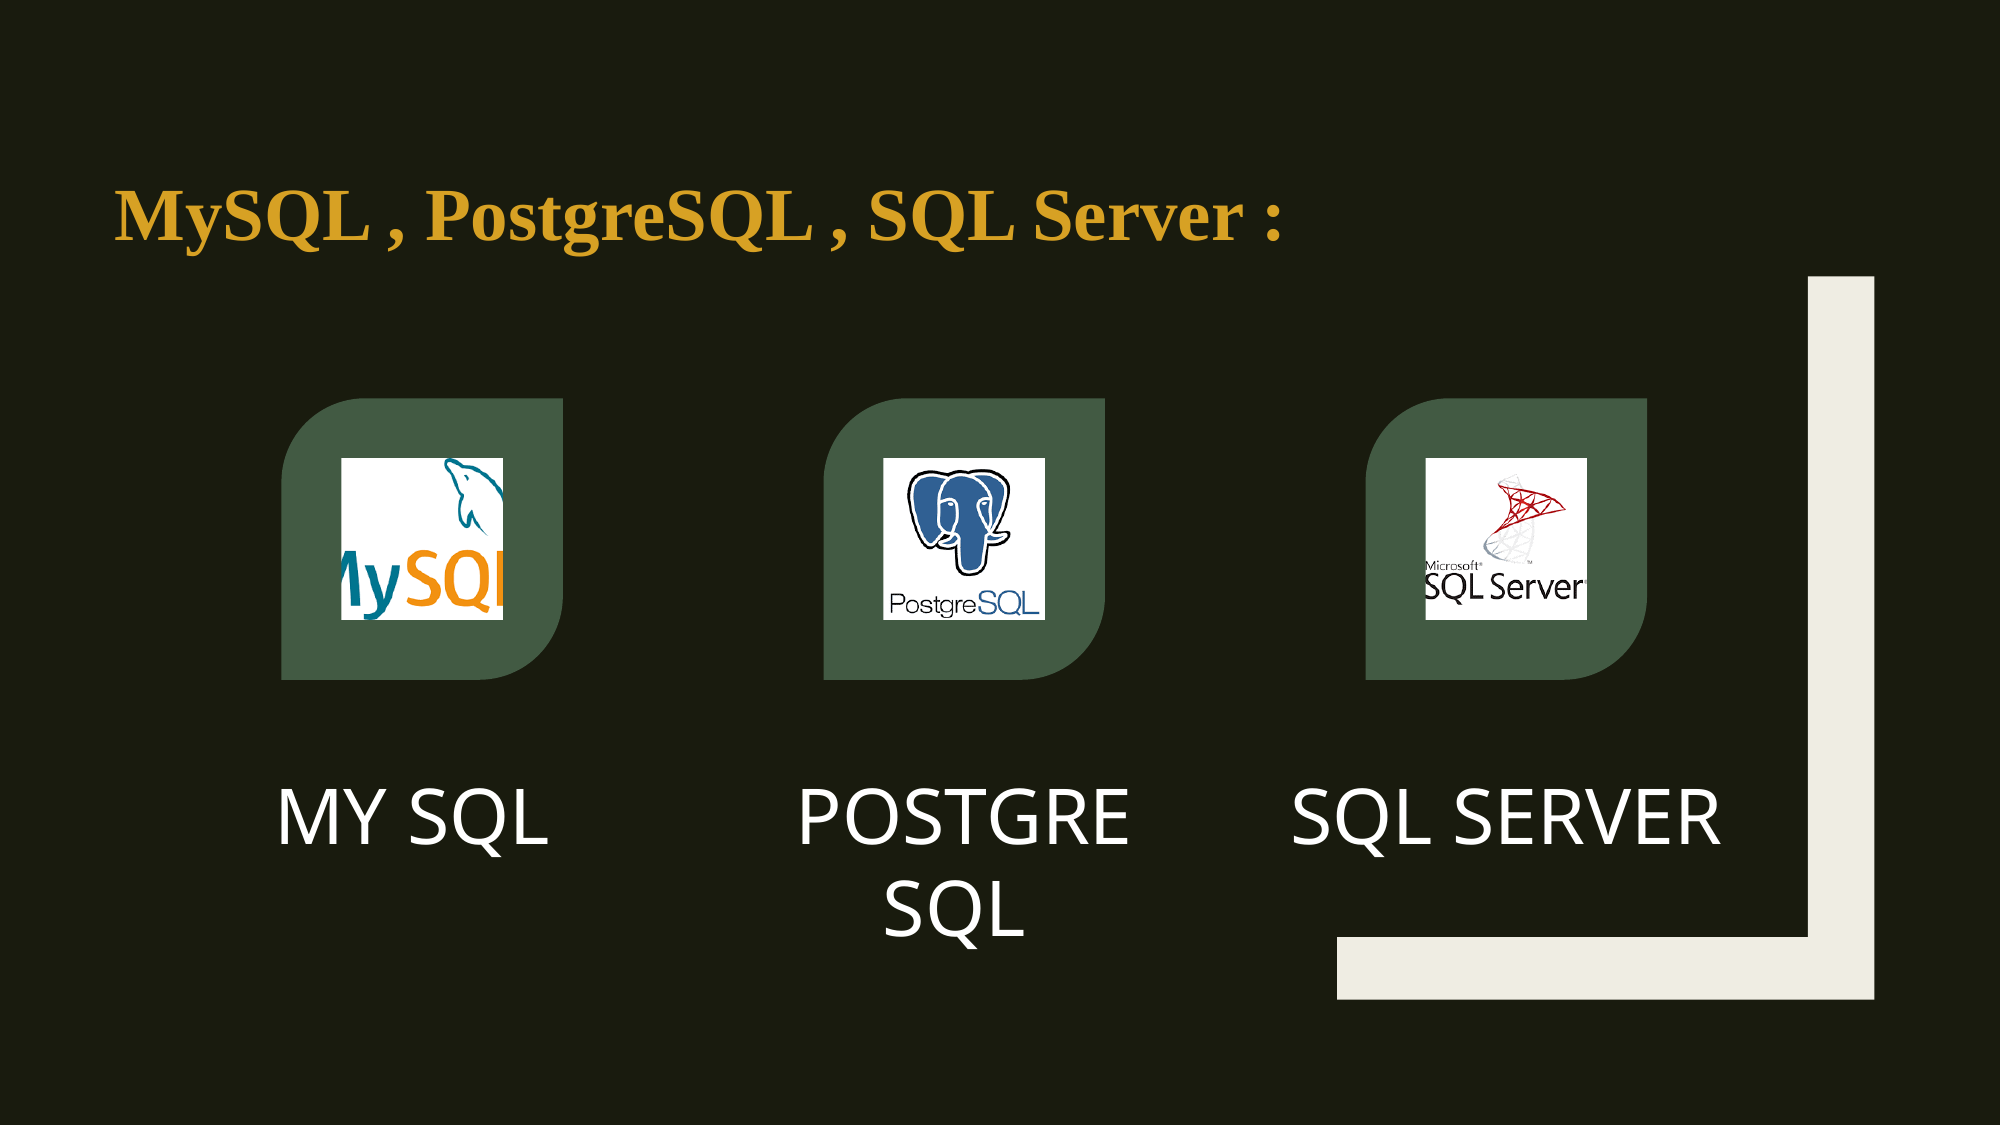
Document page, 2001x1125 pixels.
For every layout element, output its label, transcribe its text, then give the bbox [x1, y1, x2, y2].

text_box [176, 348, 1752, 936]
text_box MySQL , PostgreSQL , SQL Server : [99, 158, 1456, 264]
